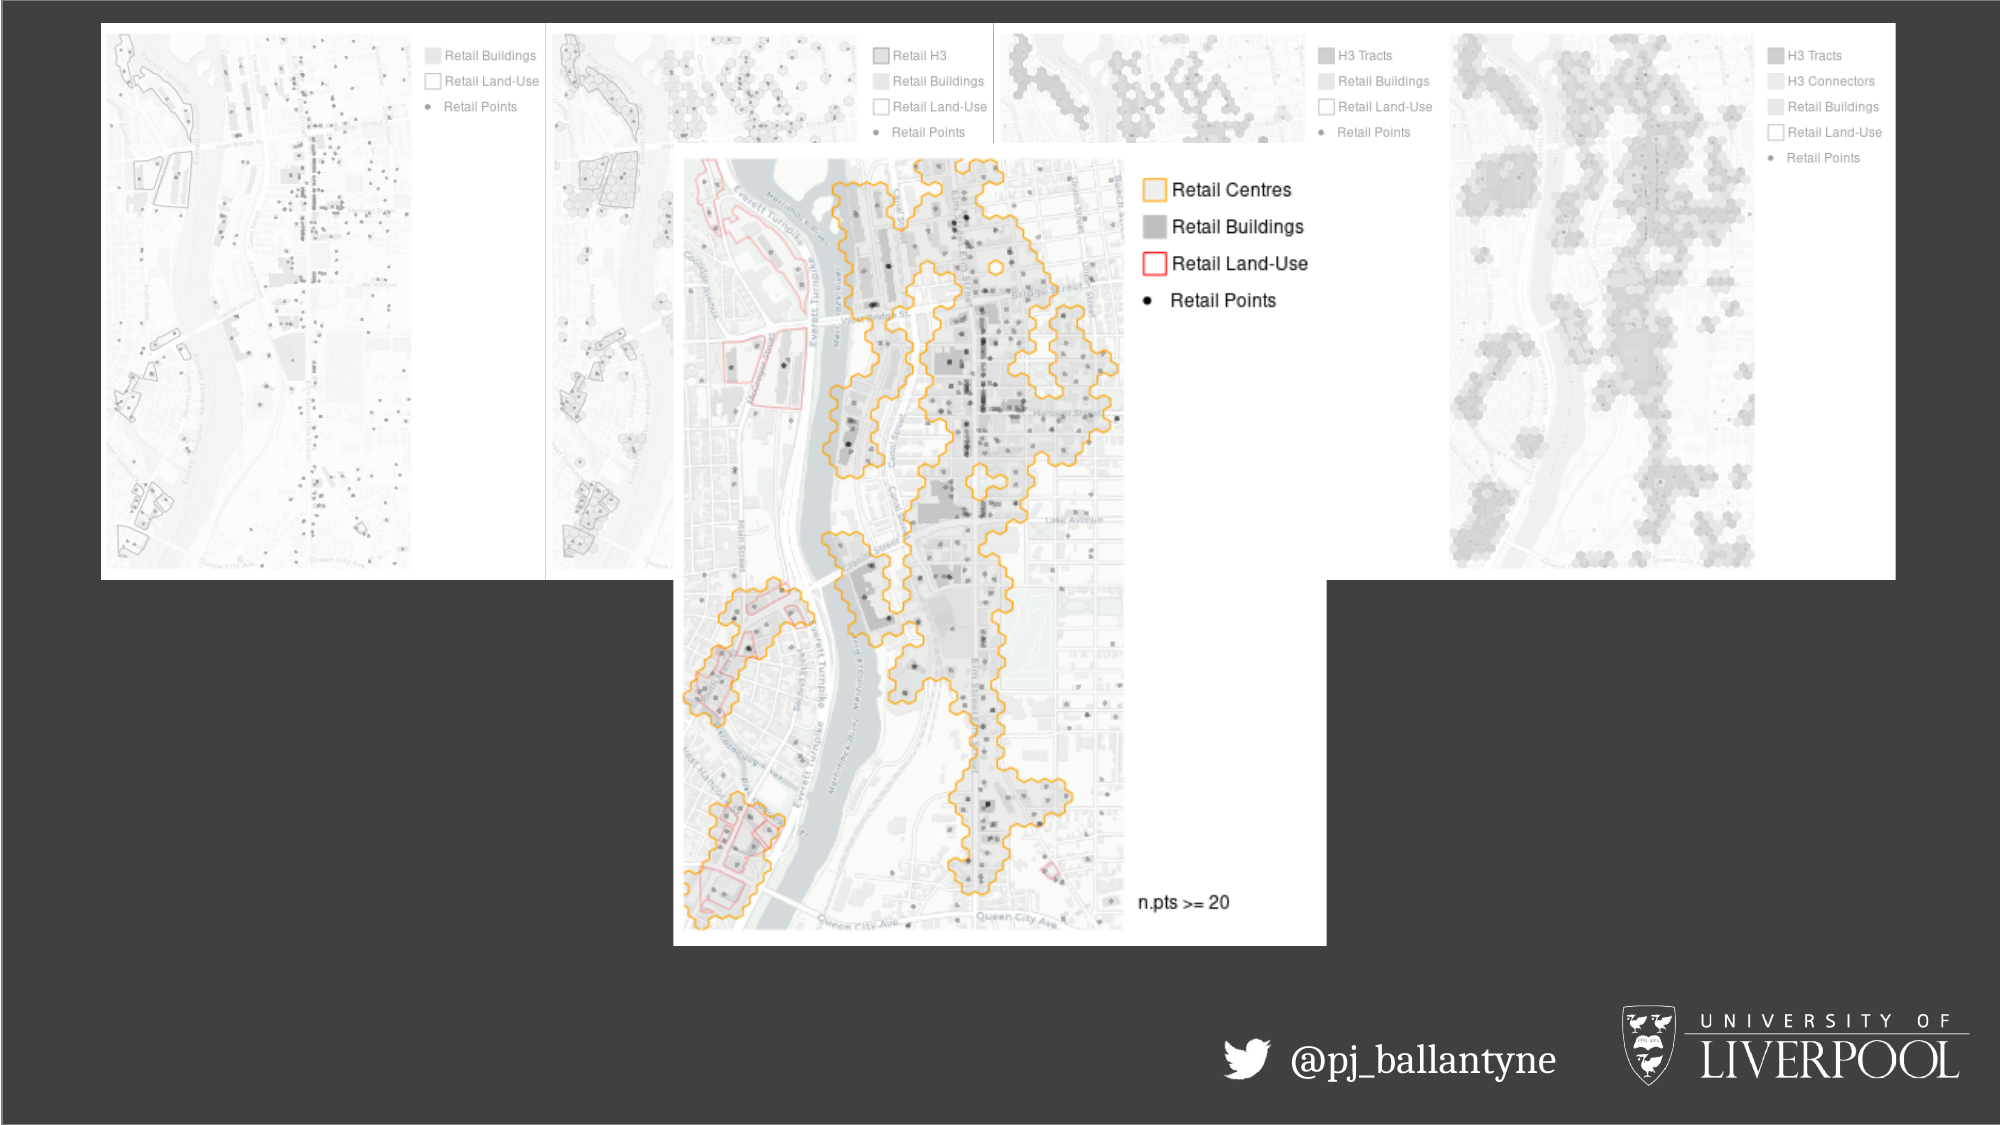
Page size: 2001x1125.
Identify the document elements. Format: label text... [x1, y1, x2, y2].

text_box @pj_ballantyne [1274, 1024, 1608, 1090]
text_box [1, 0, 2000, 1125]
picture [101, 23, 1896, 946]
picture [1220, 1035, 1275, 1083]
picture [1608, 964, 1982, 1125]
